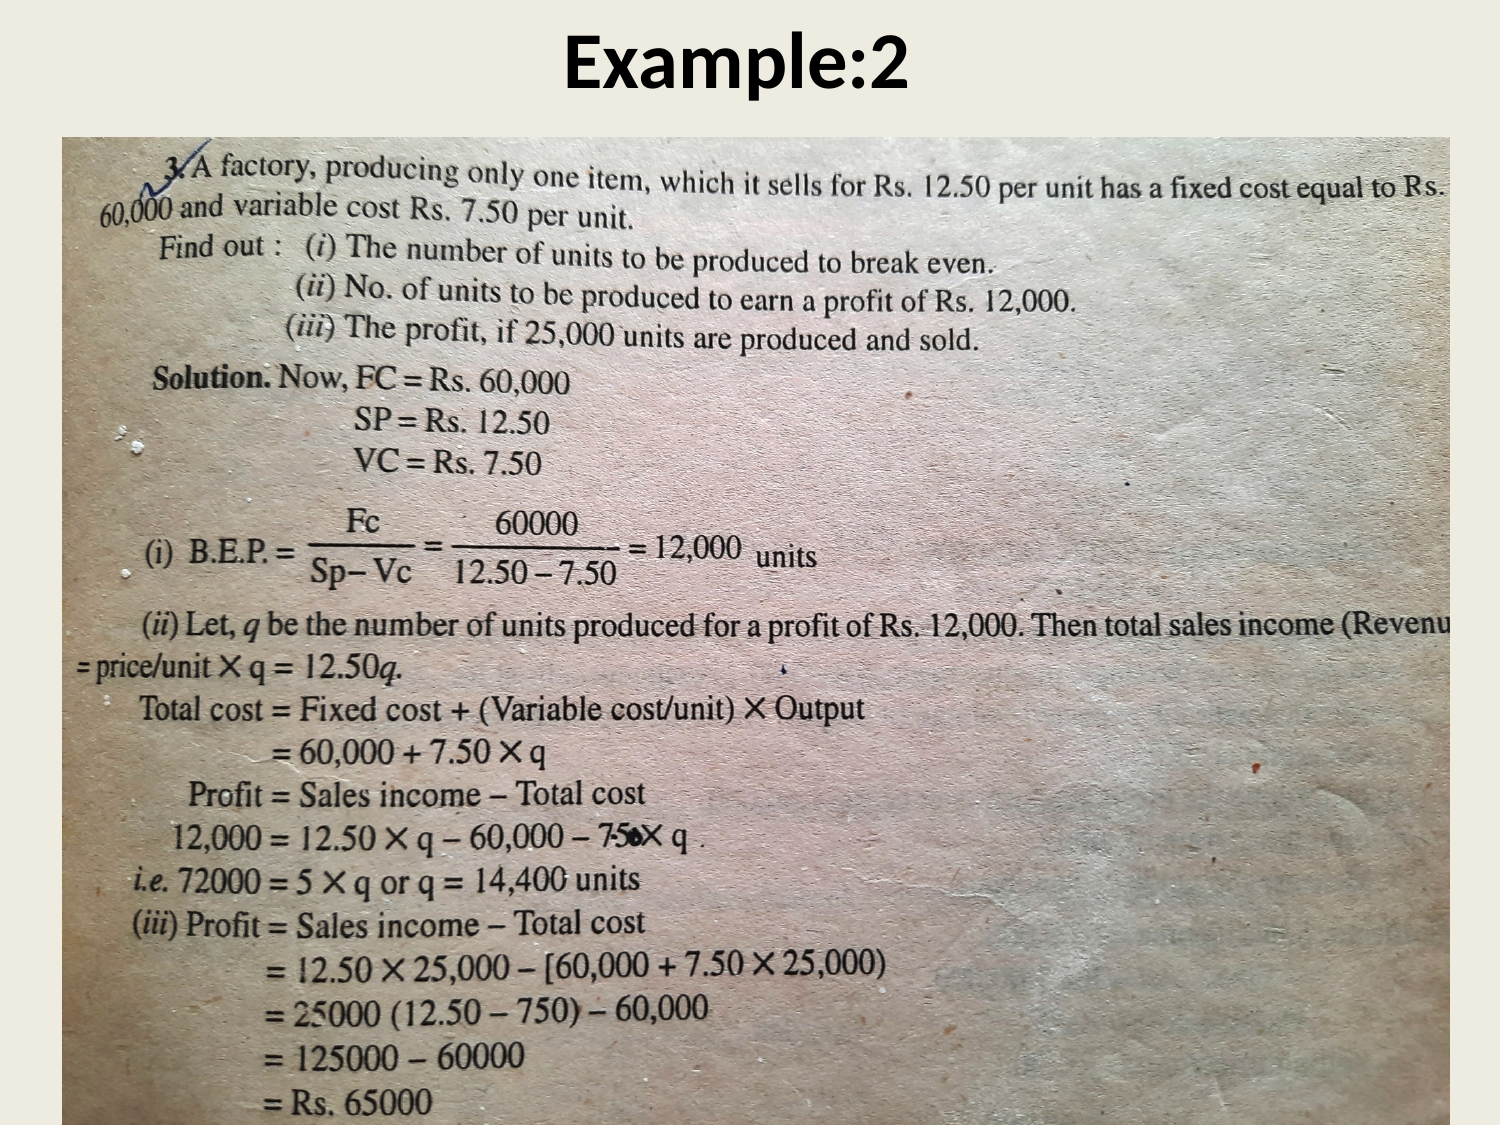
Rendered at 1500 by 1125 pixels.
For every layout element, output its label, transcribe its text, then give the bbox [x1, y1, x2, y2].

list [62, 137, 1451, 1125]
title Example:2 [62, 0, 1413, 113]
